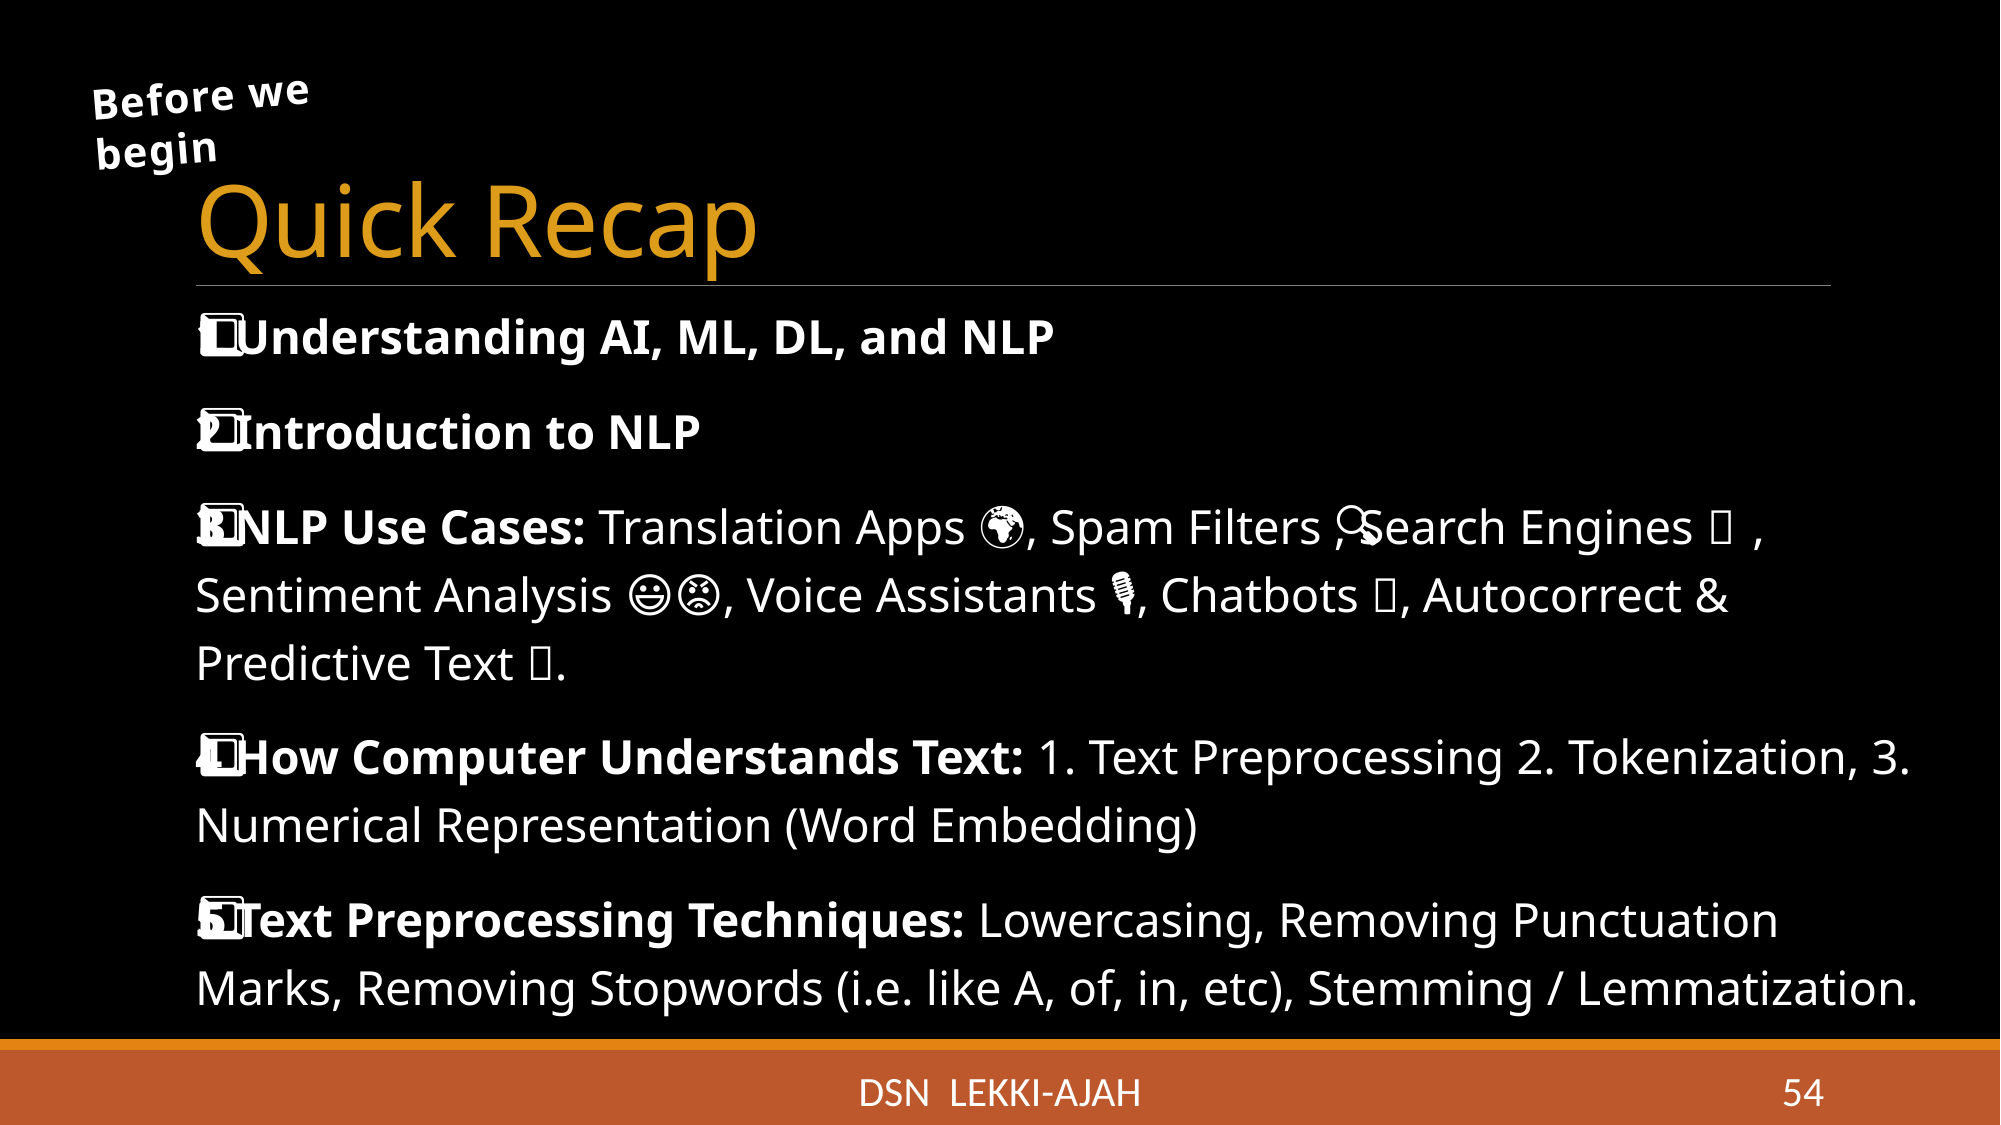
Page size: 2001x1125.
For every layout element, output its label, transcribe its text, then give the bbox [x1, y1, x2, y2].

text_box Before we begin [73, 43, 451, 188]
slide_number 54 [1624, 1059, 1840, 1120]
footer DSN LEKKI-AJAH [604, 1059, 1396, 1120]
list 1️⃣ Understanding AI, ML, DL, and NLP 2️⃣ Introduction to NLP 3️⃣ NLP Use Cases: Translation Apps 🌍, Spam Filters 📧, Search Engines 🔍, Sentiment Analysis 😃😡, Voice Assistants 🎙️, Chatbots 💬, Autocorrect & Predictive Text 📱. 4️⃣ How Computer Understands Text: 1. Text Preprocessing 2. Tokenization, 3. Numerical Representation (Word Embedding) 5️⃣ Text Preprocessing Techniques: Lowercasing, Removing Punctuation Marks, Removing Stopwords (i.e. like A, of, in, etc), Stemming / Lemmatization. [180, 288, 1925, 1040]
title Quick Recap [180, 47, 1830, 285]
